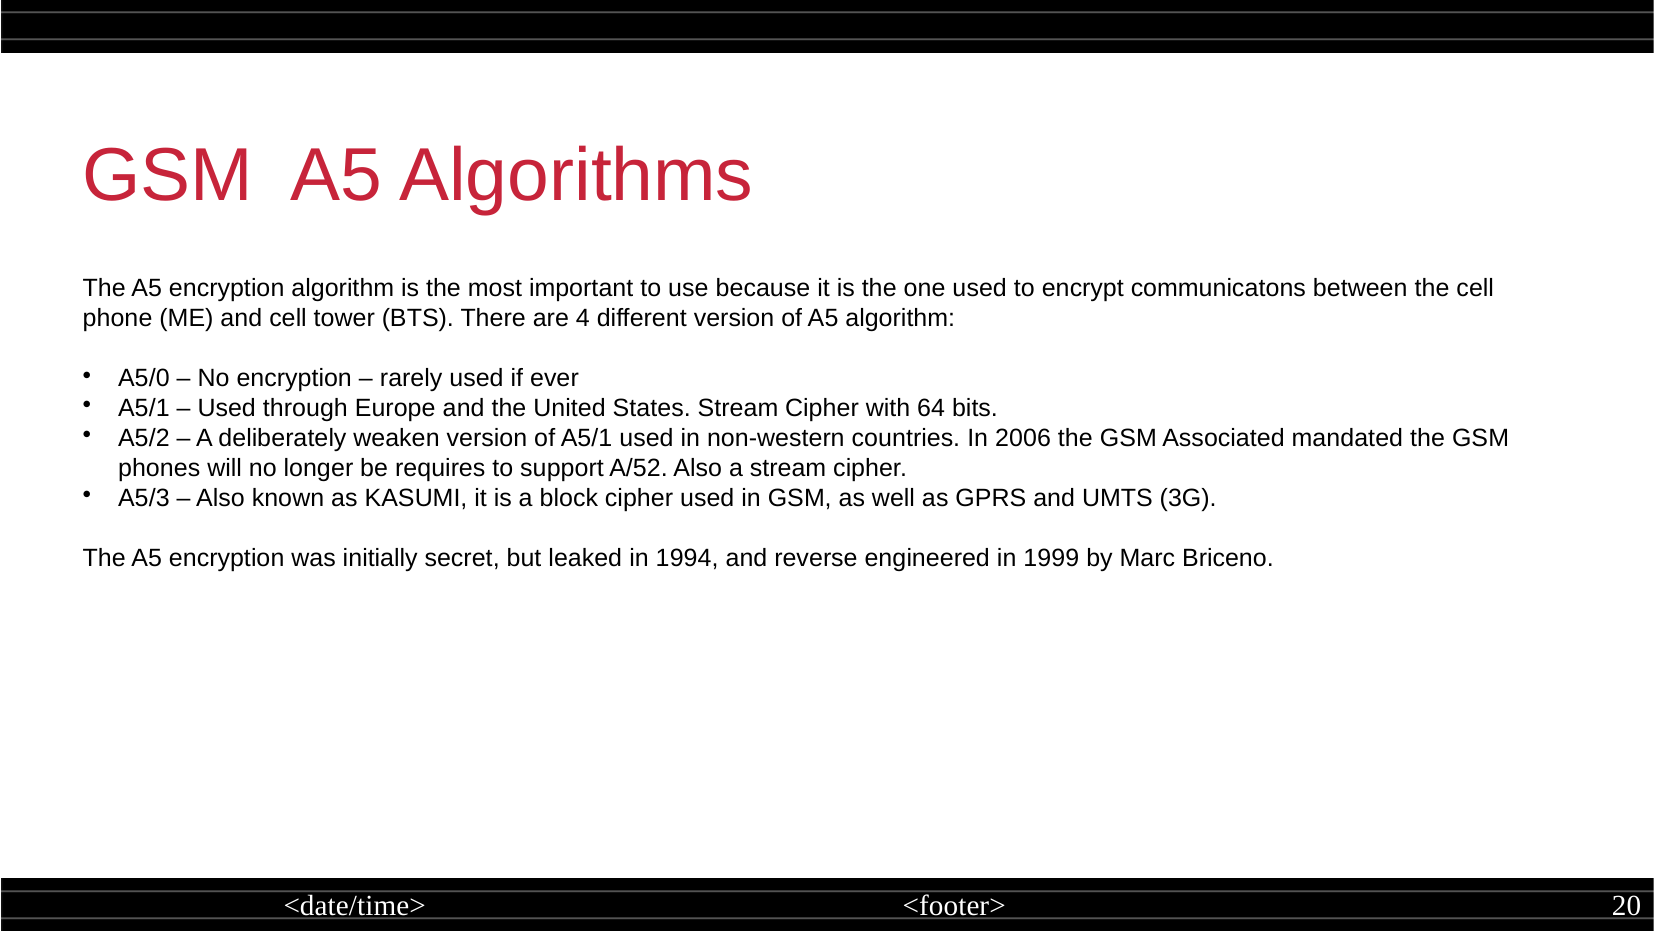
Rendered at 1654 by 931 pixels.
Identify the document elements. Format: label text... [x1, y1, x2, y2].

text_box The A5 encryption algorithm is the most important to use because it is the one used to encrypt communicatons between the cell phone (ME) and cell tower (BTS). There are 4 different version of A5 algorithm: A5/0 – No encryption – rarely used if ever A5/1 – Used through Europe and the United States. Stream Cipher with 64 bits. A5/2 – A deliberately weaken version of A5/1 used in non-western countries. In 2006 the GSM Associated mandated the GSM phones will no longer be requires to support A/52. Also a stream cipher. A5/3 – Also known as KASUMI, it is a block cipher used in GSM, as well as GPRS and UMTS (3G). The A5 encryption was initially secret, but leaked in 1994, and reverse engineered in 1999 by Marc Briceno. [82, 271, 1571, 851]
text_box GSM A5 Algorithms [82, 92, 1571, 248]
picture [1, 878, 1654, 931]
picture [1, 0, 1654, 53]
